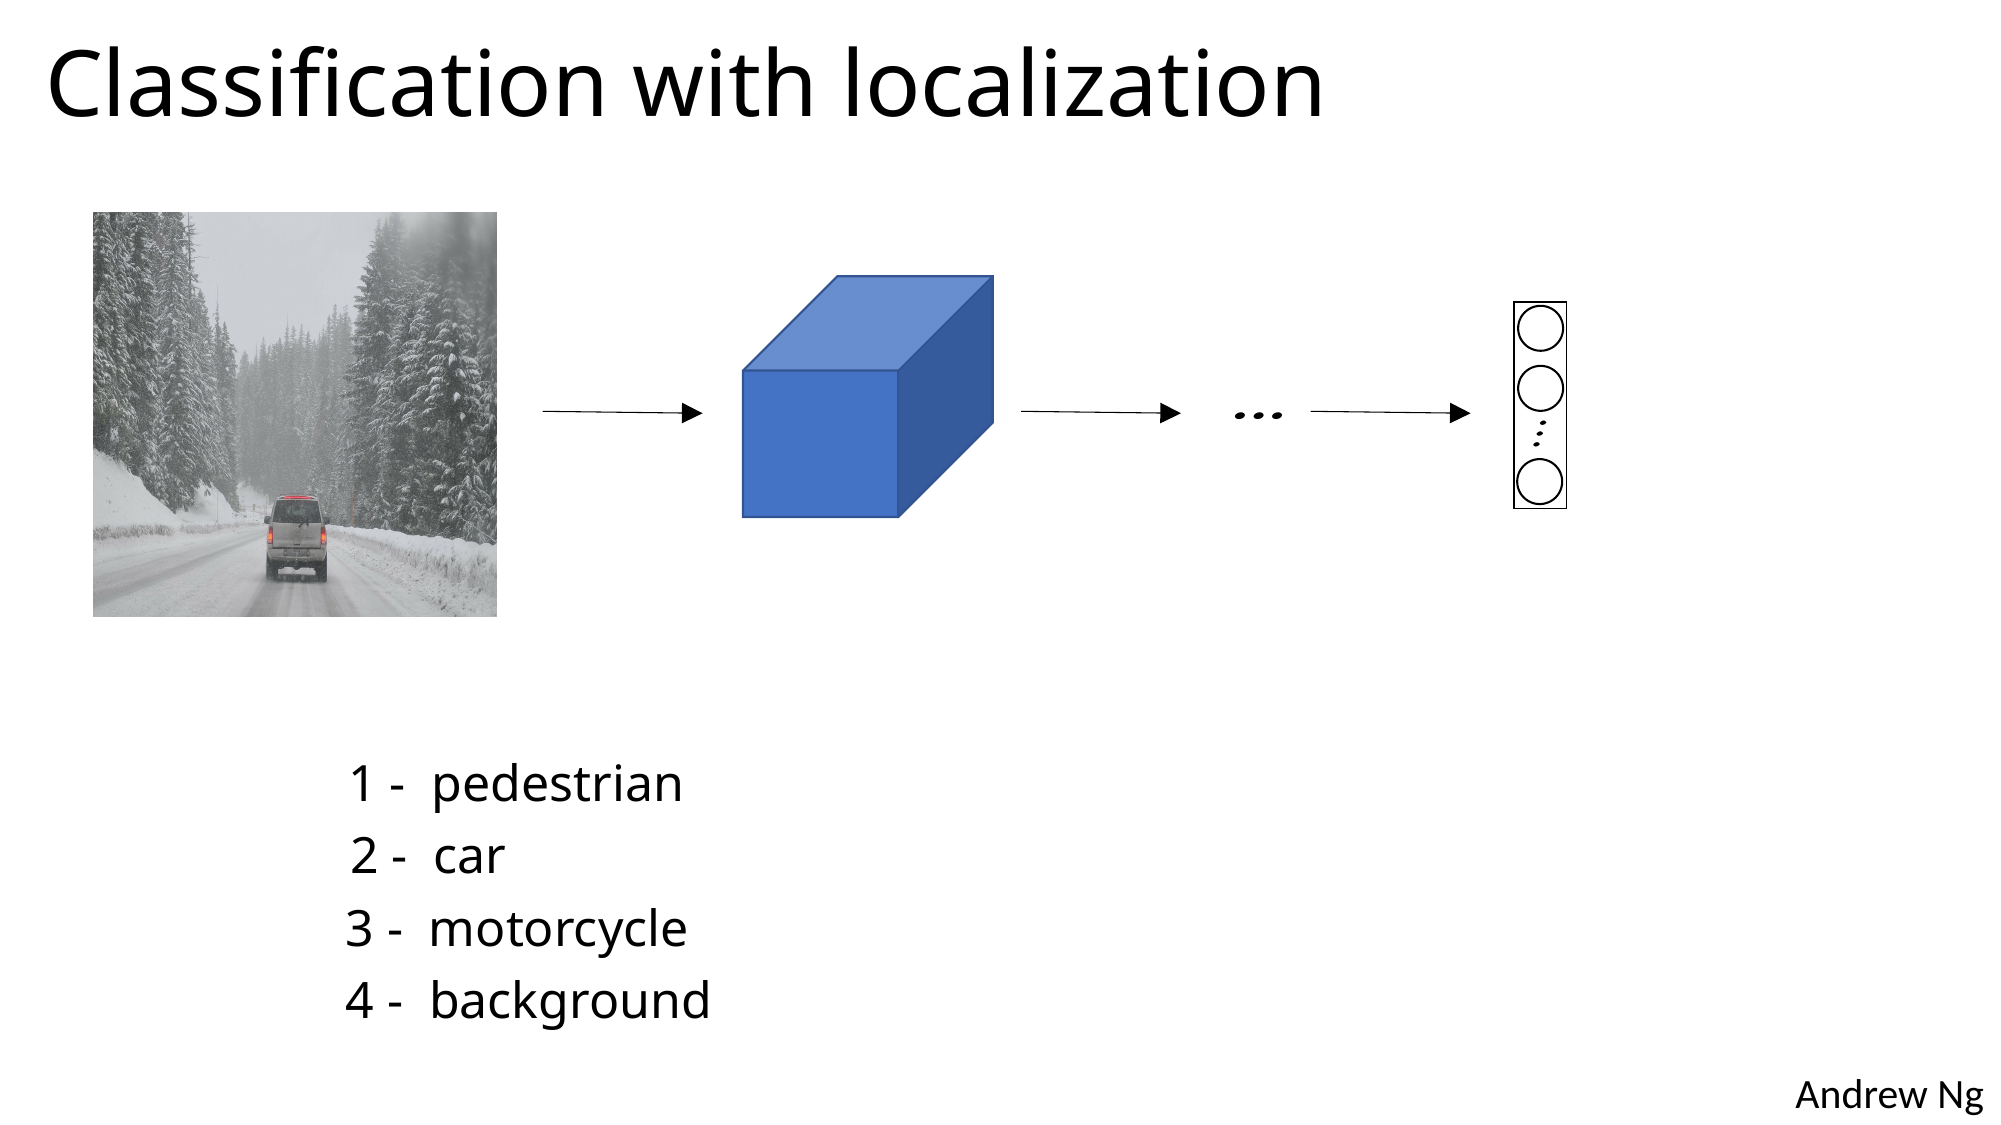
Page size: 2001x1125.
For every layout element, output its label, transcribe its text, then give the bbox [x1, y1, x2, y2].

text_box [333, 744, 725, 1038]
title Classification with localization [30, 29, 2000, 248]
text_box [741, 275, 994, 519]
text_box [1517, 304, 1565, 352]
picture [92, 212, 497, 617]
text_box [1517, 364, 1565, 412]
text_box [1516, 458, 1564, 506]
table_header [1515, 303, 1566, 508]
